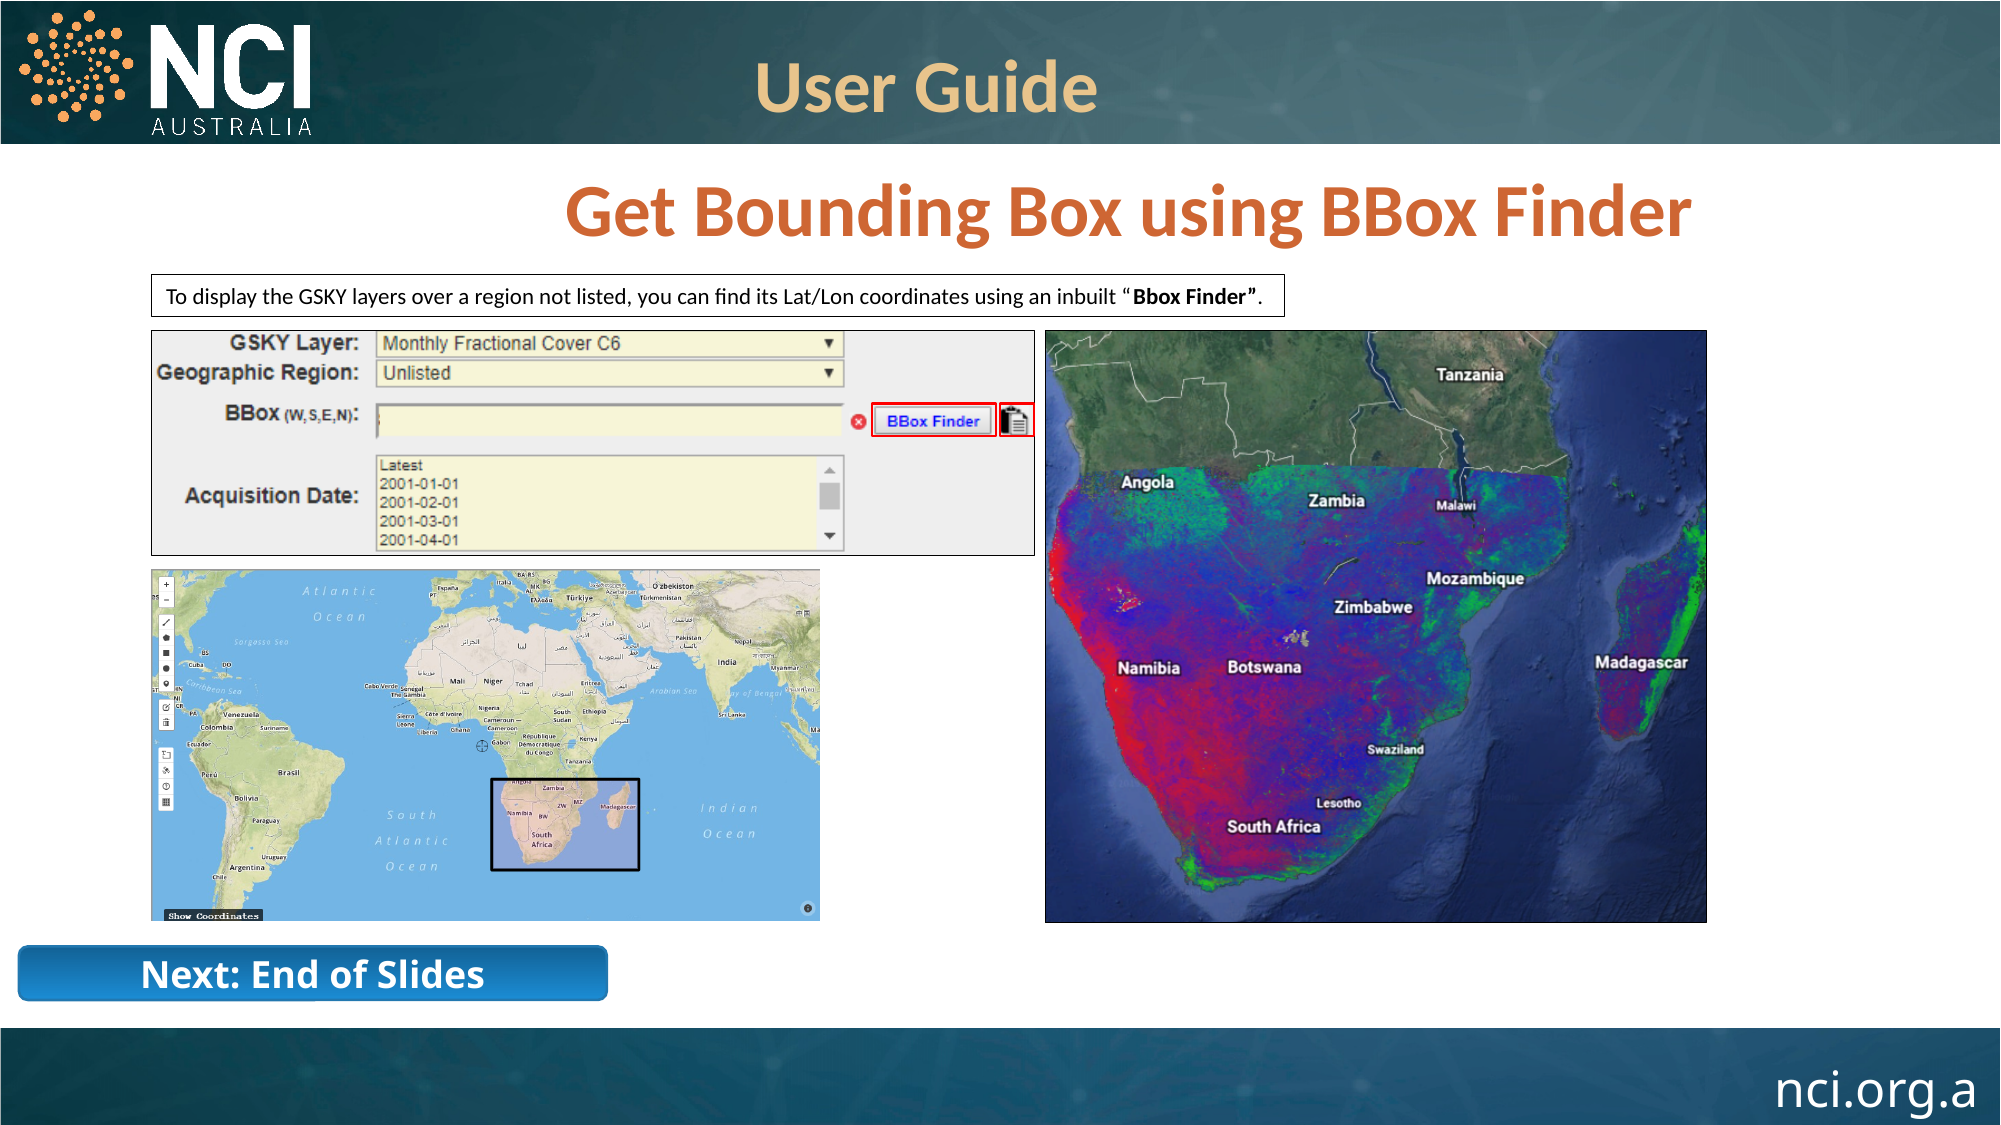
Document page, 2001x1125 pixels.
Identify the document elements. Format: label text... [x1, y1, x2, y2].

text_box User Guide [334, 29, 1519, 135]
picture [151, 569, 820, 921]
picture [151, 329, 1035, 556]
picture [1045, 329, 1706, 923]
text_box Next: End of Slides [17, 945, 609, 1002]
picture [2, 1028, 2000, 1125]
picture [2, 2, 2000, 144]
text_box To display the GSKY layers over a region not listed, you can find its Lat/Lon coordinates using an inbuilt “Bbox Finder”. [151, 274, 1285, 317]
text_box Get Bounding Box using BBox Finder [550, 154, 1710, 260]
